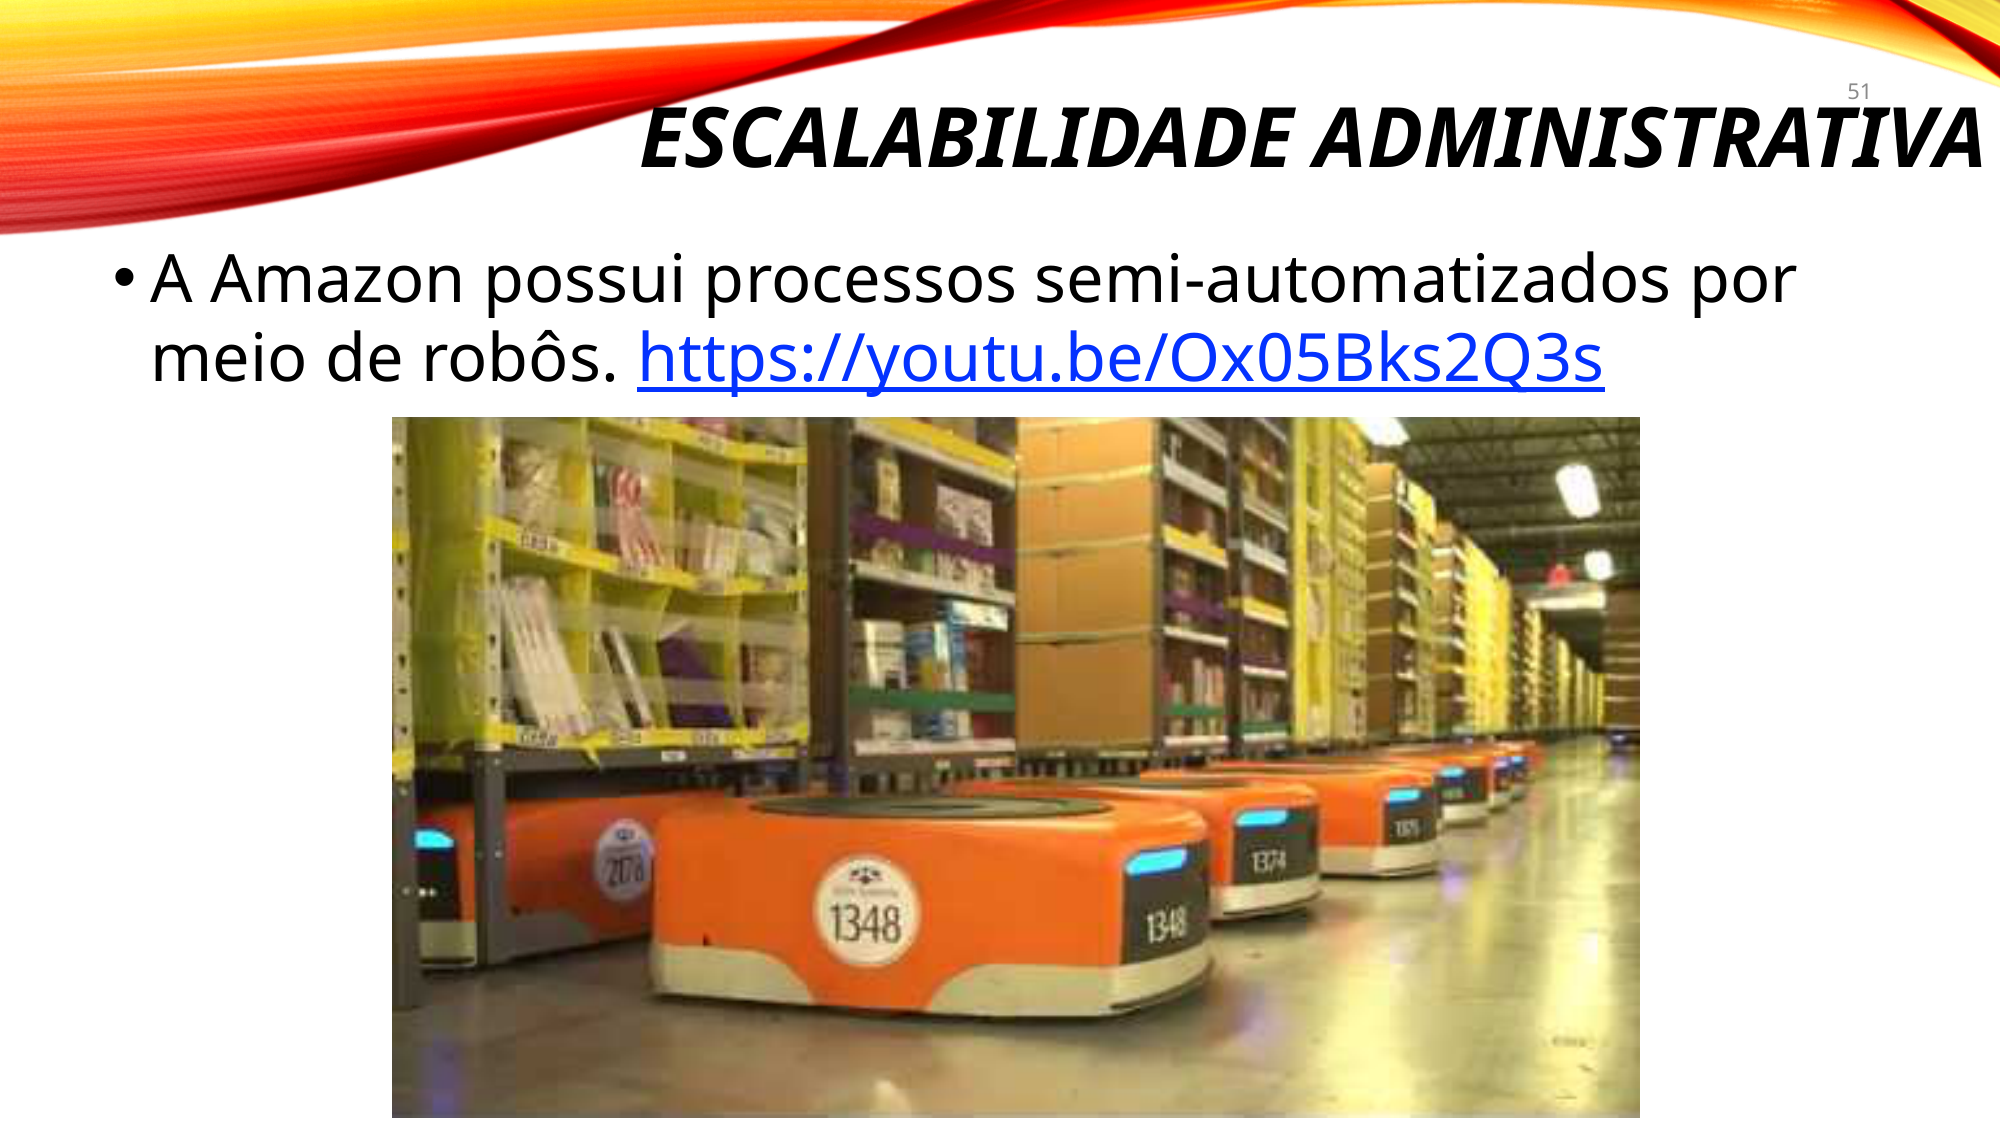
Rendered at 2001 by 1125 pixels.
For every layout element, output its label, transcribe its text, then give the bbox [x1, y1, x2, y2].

title ESCALABILIDADE administrativa [439, 16, 2000, 264]
picture [0, 0, 2000, 237]
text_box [391, 416, 1641, 1119]
list A Amazon possui processos semi-automatizados por meio de robôs. https://youtu.be/Ox05Bks2Q3s [97, 236, 1888, 458]
slide_number 51 [1437, 62, 1888, 123]
